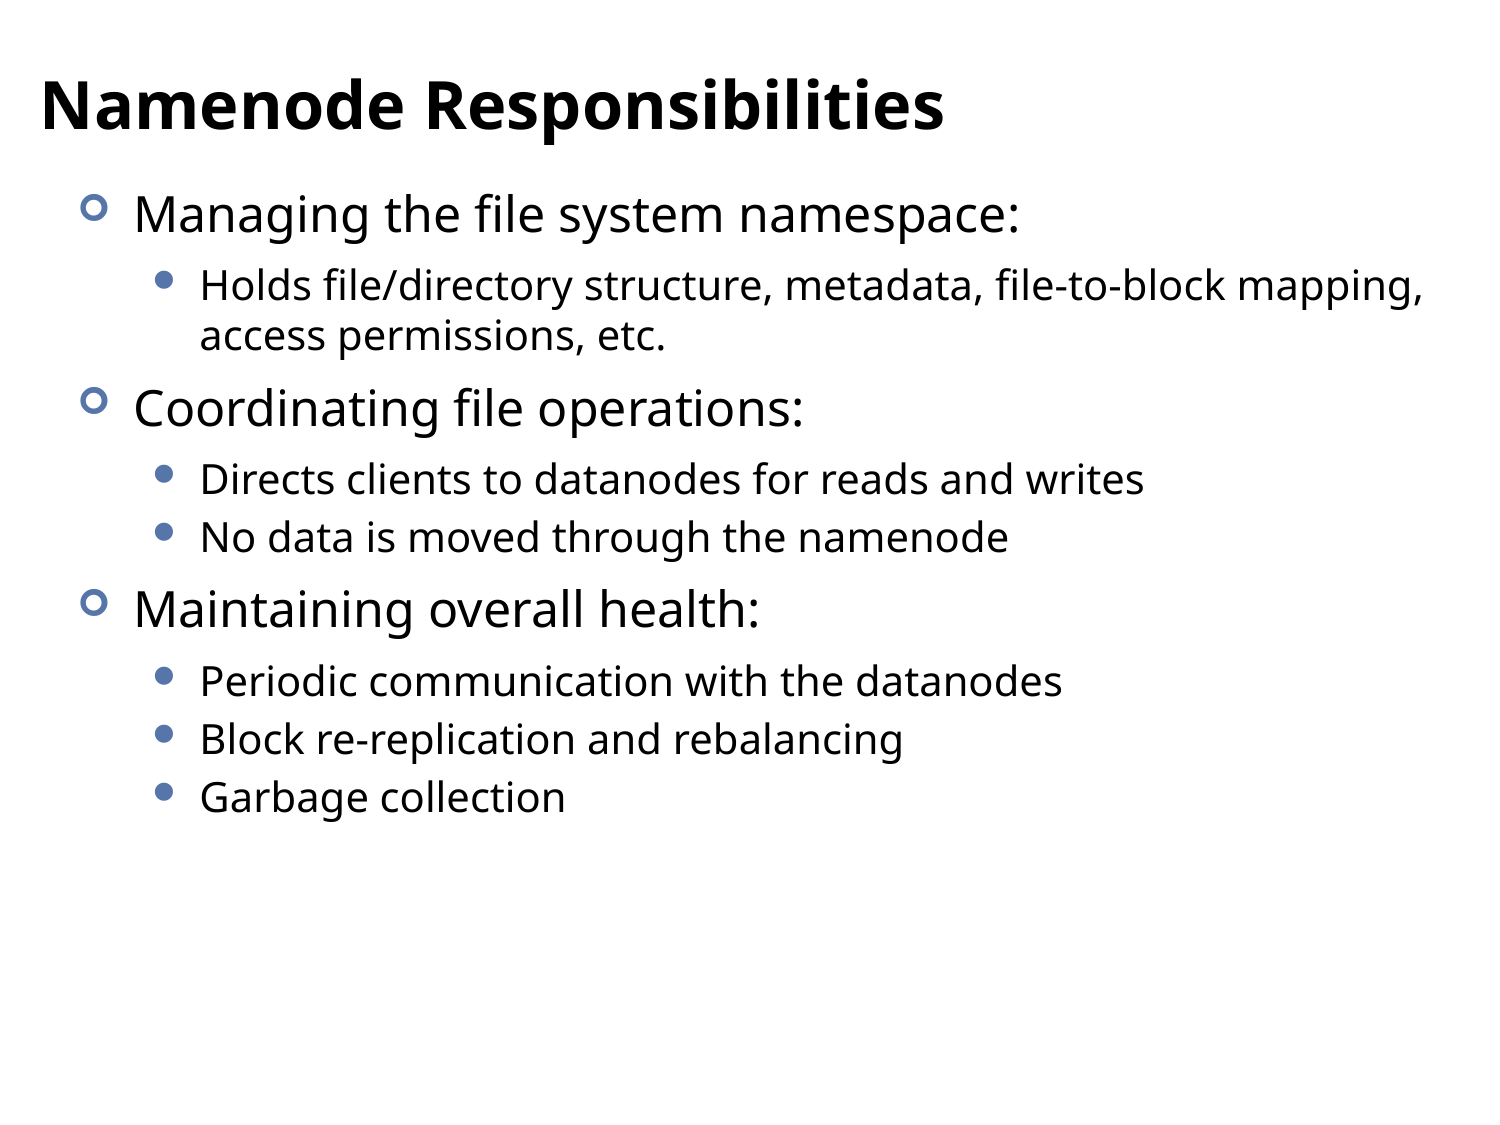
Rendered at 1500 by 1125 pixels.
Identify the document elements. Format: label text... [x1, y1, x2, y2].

title Namenode Responsibilities [24, 18, 1451, 188]
list Managing the file system namespace: Holds file/directory structure, metadata, file-to-block mapping, access permissions, etc. Coordinating file operations: Directs clients to datanodes for reads and writes No data is moved through the namenode Maintaining overall health: Periodic communication with the datanodes Block re-replication and rebalancing Garbage collection [62, 174, 1451, 1013]
